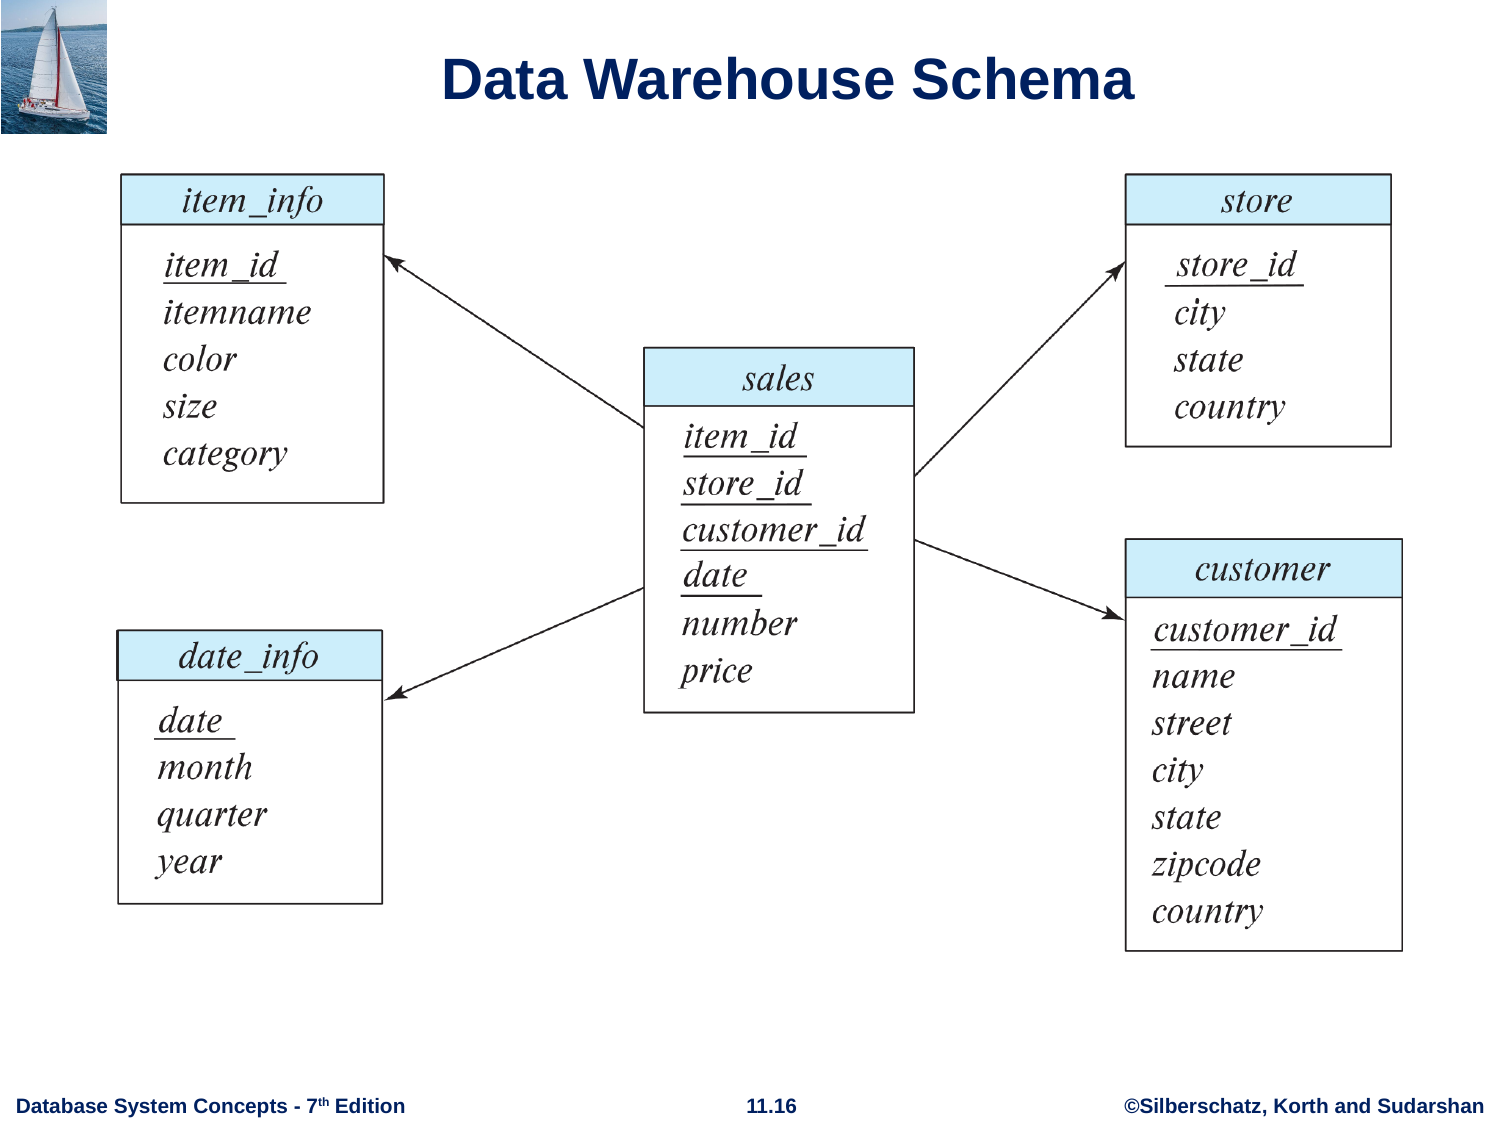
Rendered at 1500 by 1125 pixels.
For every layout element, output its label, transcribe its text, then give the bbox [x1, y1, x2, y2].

title Data Warehouse Schema [125, 18, 1452, 120]
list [116, 173, 1403, 952]
picture [1, 0, 107, 134]
